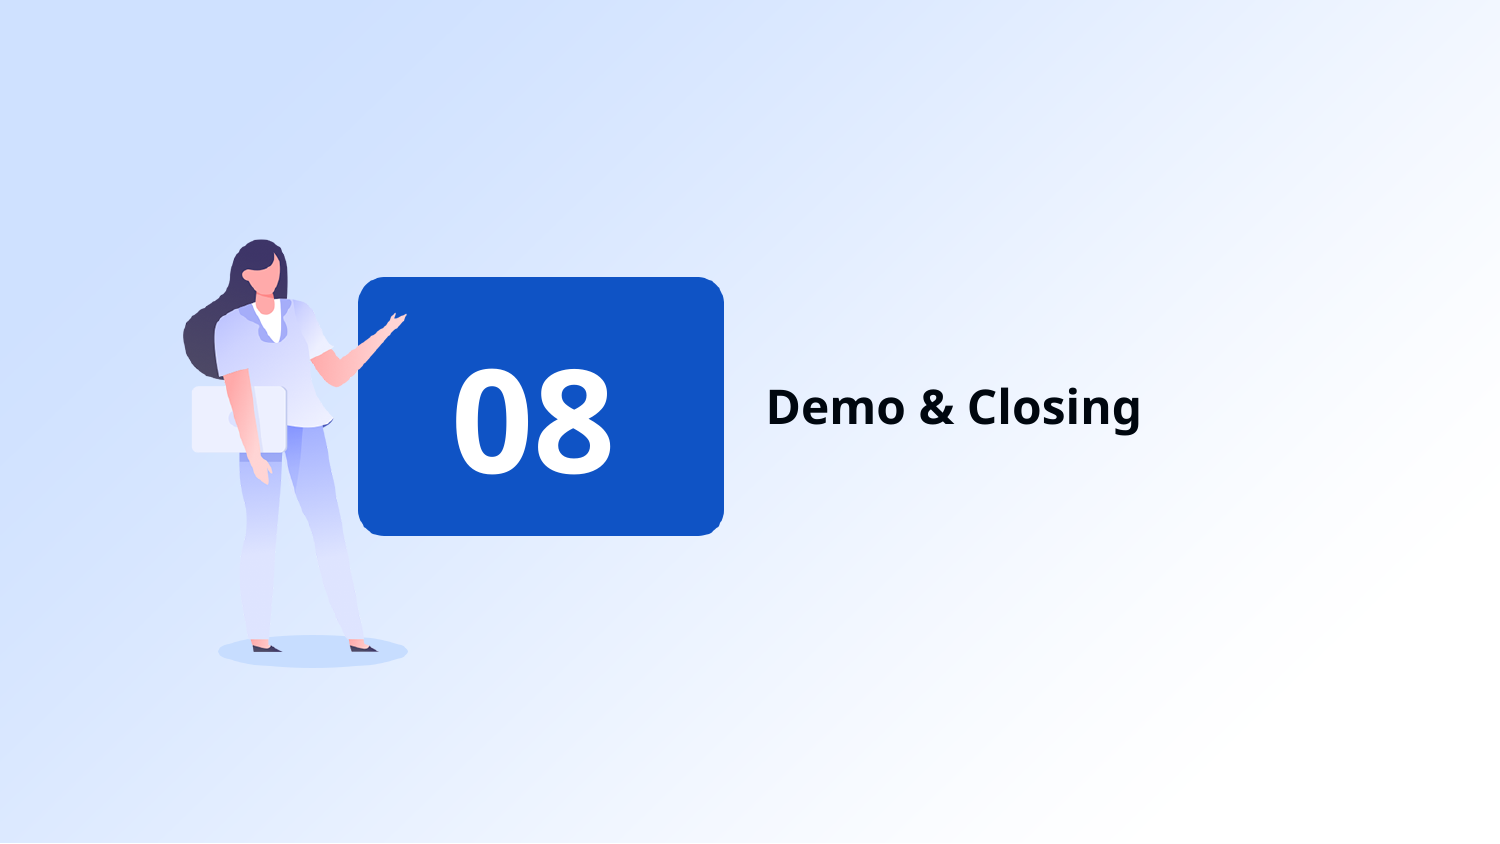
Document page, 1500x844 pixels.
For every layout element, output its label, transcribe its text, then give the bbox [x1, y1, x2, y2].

text_box Demo & Closing [749, 360, 1436, 450]
picture [0, 0, 1500, 844]
text_box 08 [392, 292, 676, 518]
